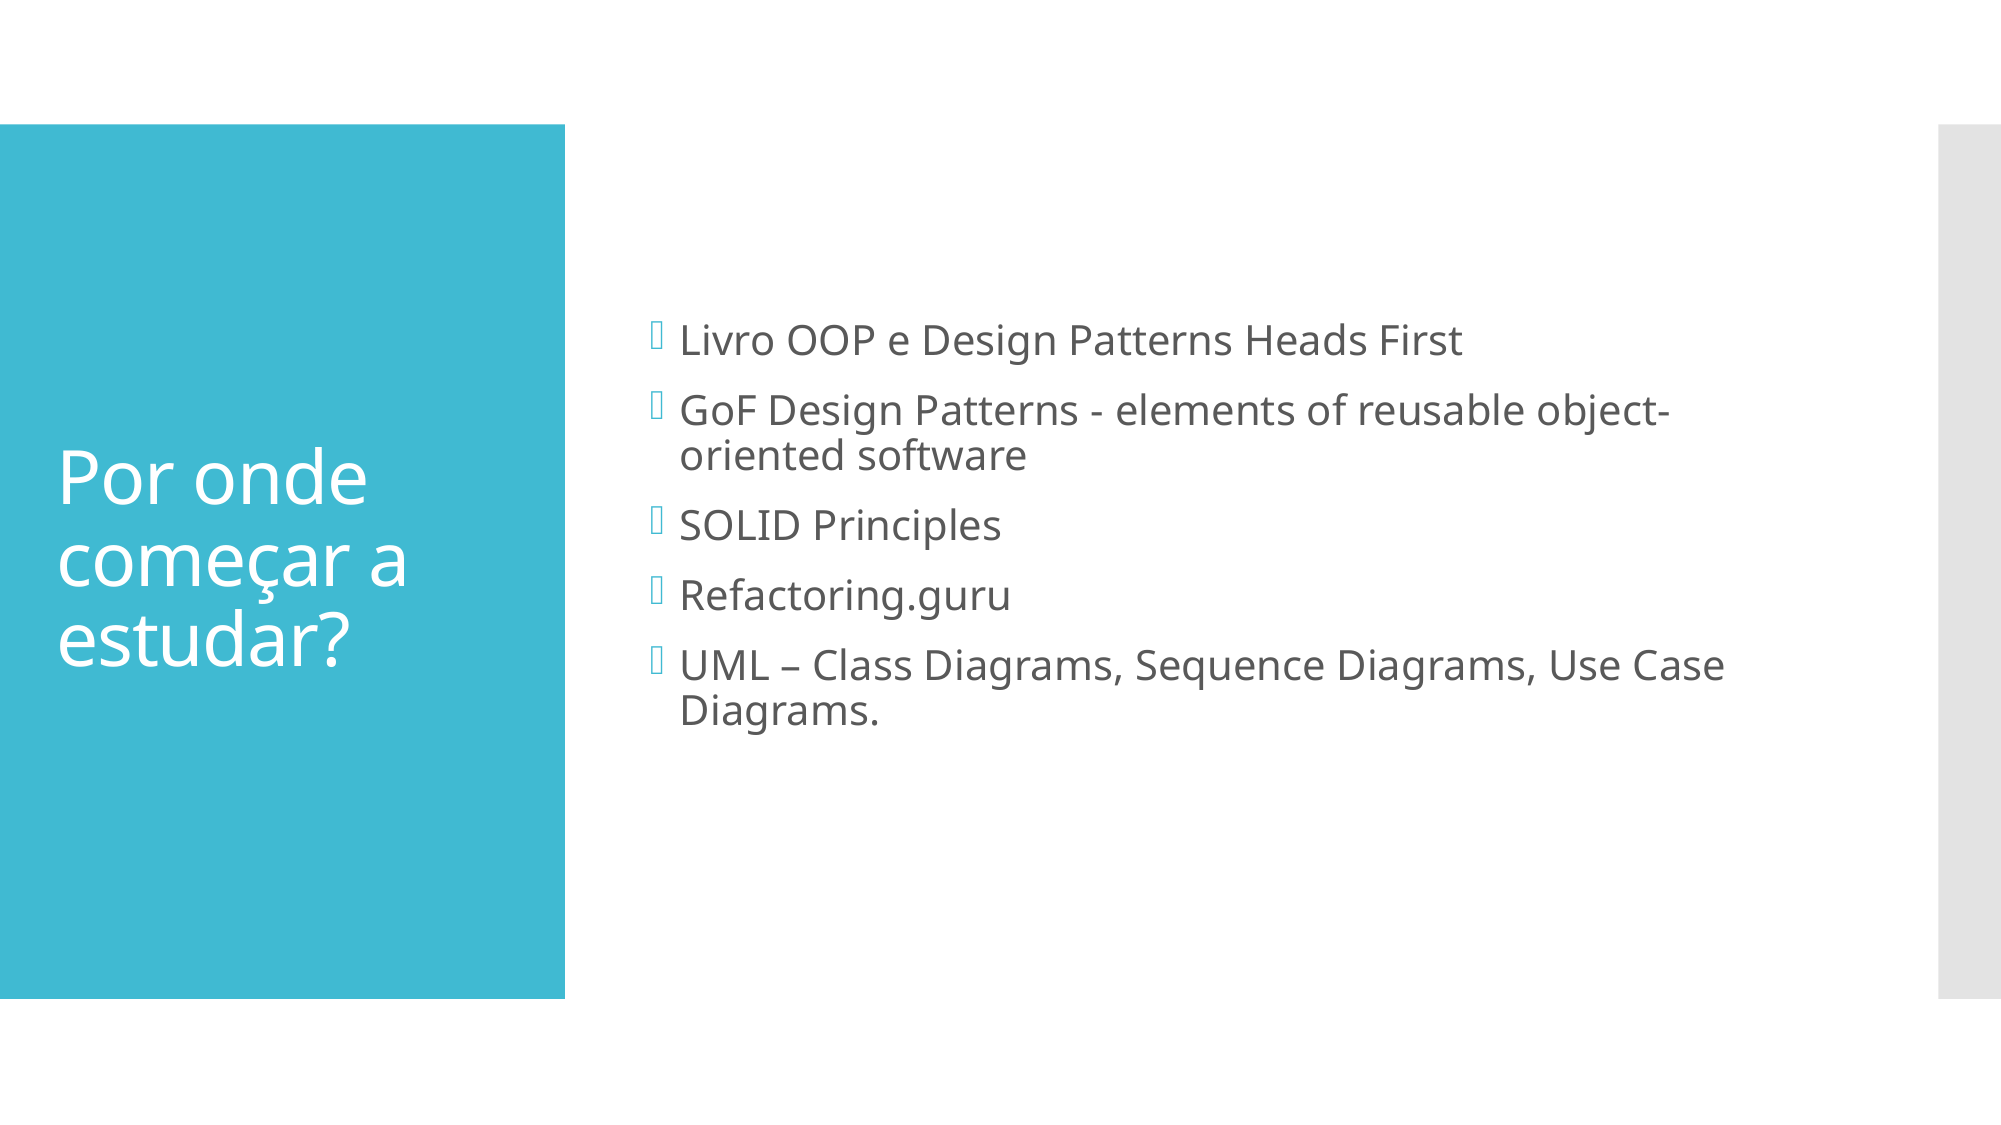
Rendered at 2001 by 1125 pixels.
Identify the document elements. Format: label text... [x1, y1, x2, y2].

title Por onde começar a estudar? [41, 184, 525, 940]
list Livro OOP e Design Patterns Heads First GoF Design Patterns - elements of reusable object-oriented software SOLID Principles Refactoring.guru UML – Class Diagrams, Sequence Diagrams, Use Case Diagrams. [634, 141, 1835, 982]
